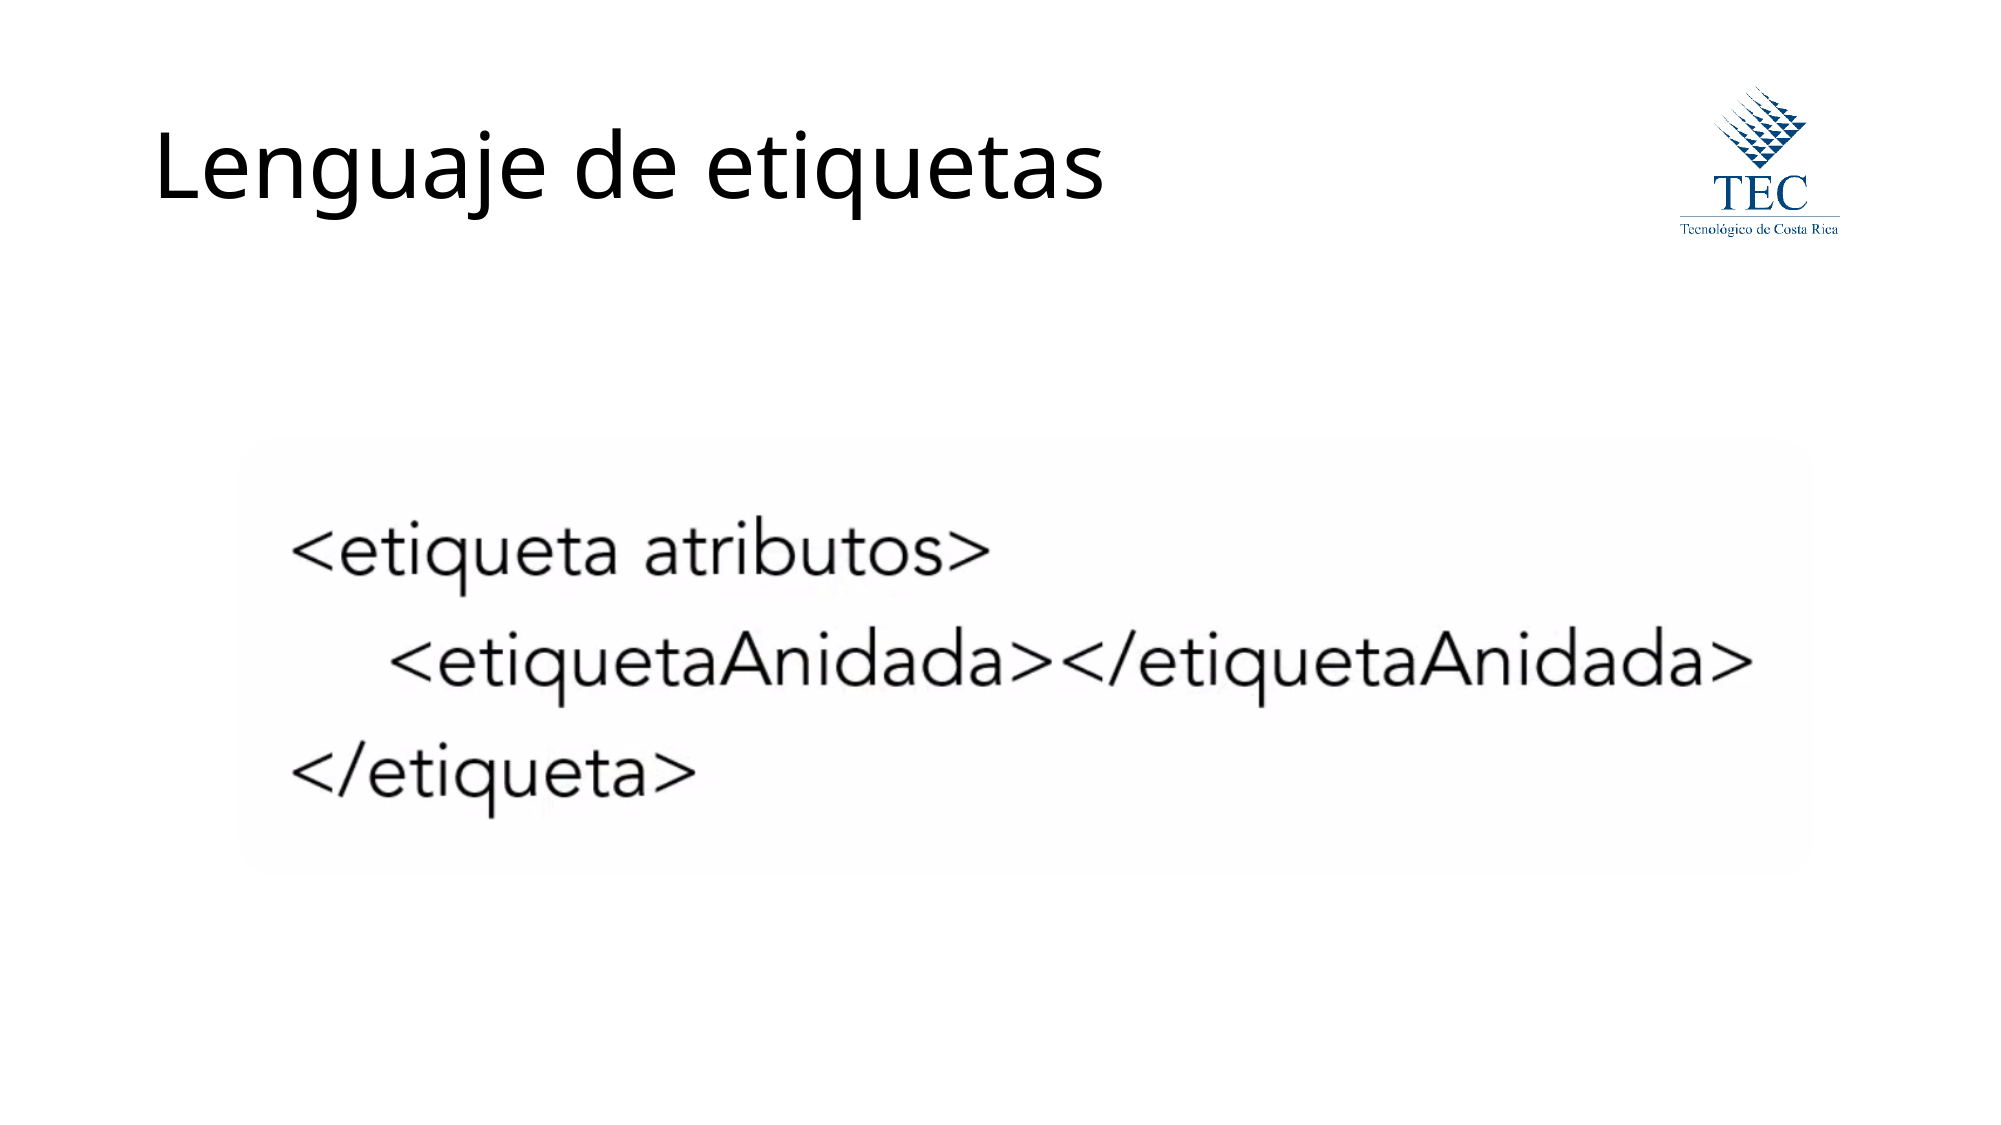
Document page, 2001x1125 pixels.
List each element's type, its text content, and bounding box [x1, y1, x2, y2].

title Lenguaje de etiquetas [137, 59, 1863, 278]
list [238, 438, 1814, 876]
picture [1676, 80, 1843, 240]
